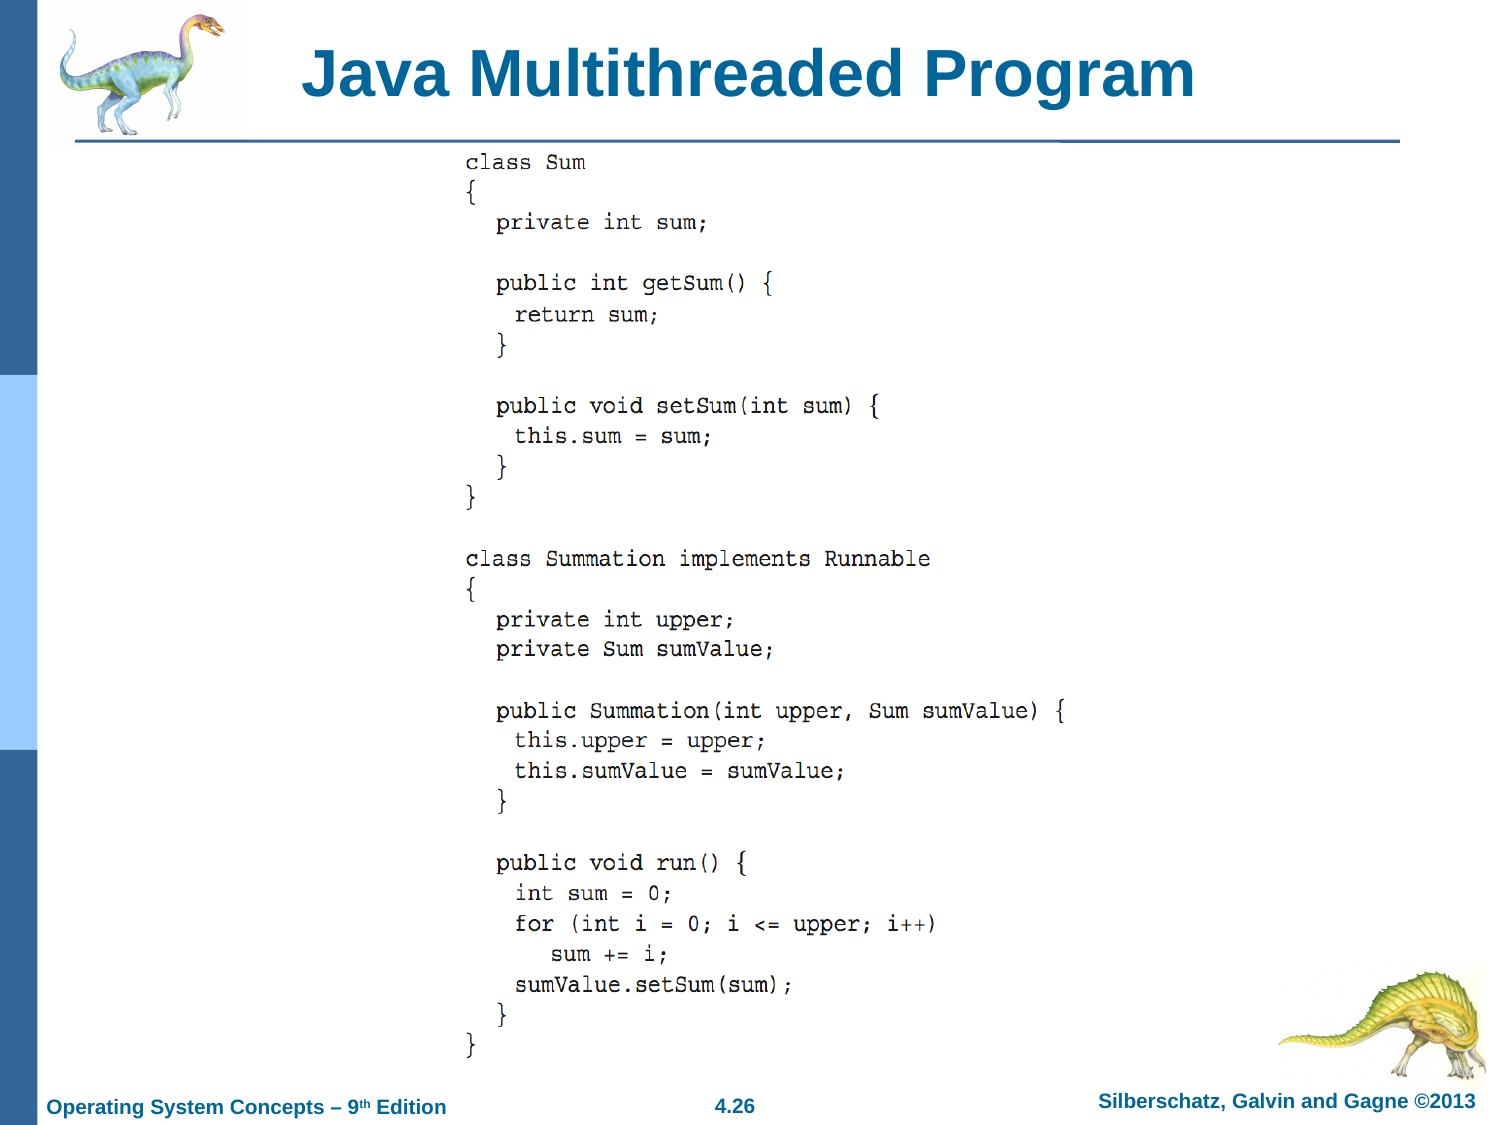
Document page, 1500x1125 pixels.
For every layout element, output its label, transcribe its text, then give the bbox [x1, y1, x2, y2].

picture [1275, 959, 1486, 1090]
picture [443, 143, 1134, 1078]
title Java Multithreaded Program [74, 22, 1426, 118]
picture [46, 0, 243, 149]
